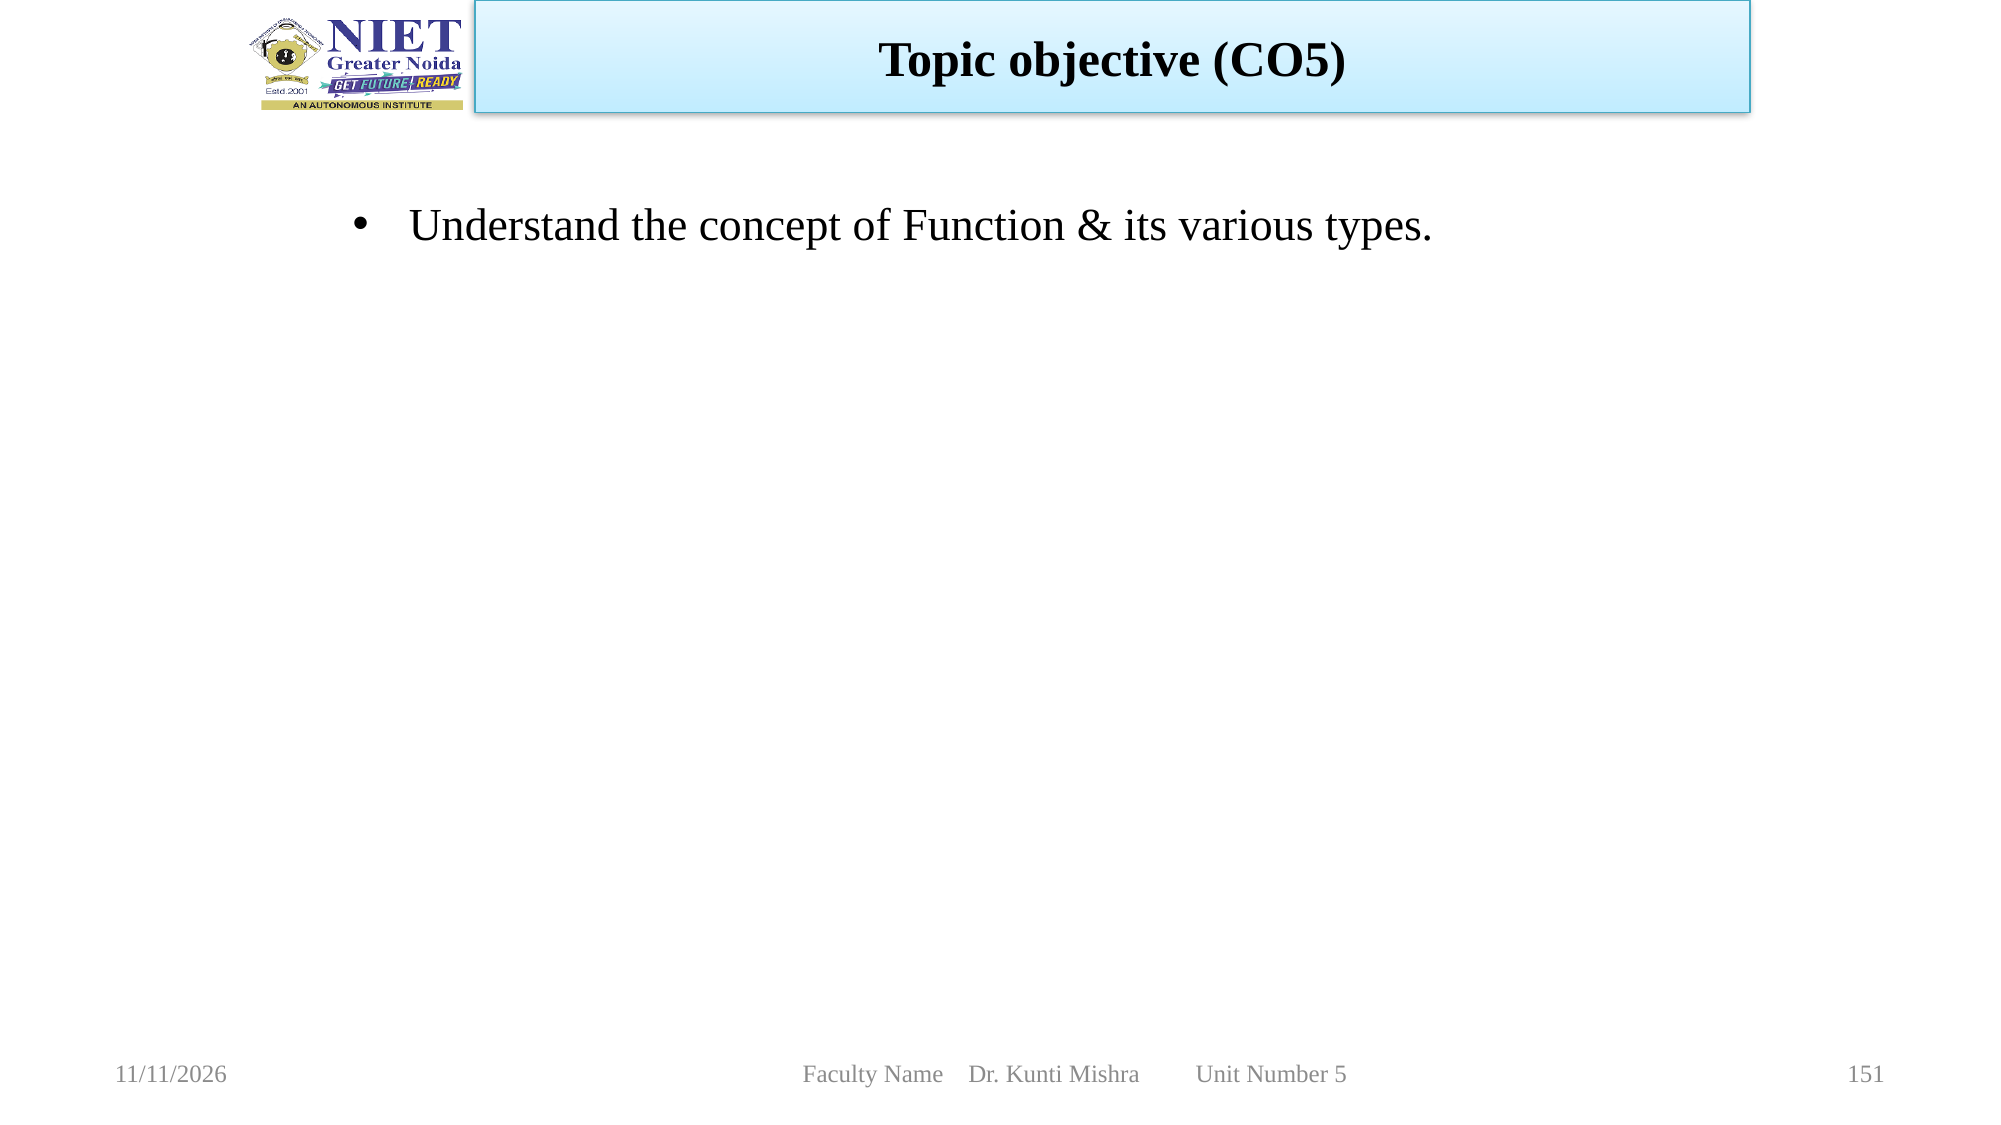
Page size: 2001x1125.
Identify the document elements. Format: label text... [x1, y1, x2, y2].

text_box Topic objective (CO5) [474, 0, 1751, 113]
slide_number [99, 1042, 567, 1103]
footer Faculty Name Dr. Kunti Mishra Unit Number 5 [662, 1042, 1433, 1103]
list Understand the concept of Function & its various types. [337, 187, 1688, 930]
picture [249, 18, 463, 110]
slide_number 151 [1433, 1042, 1900, 1103]
